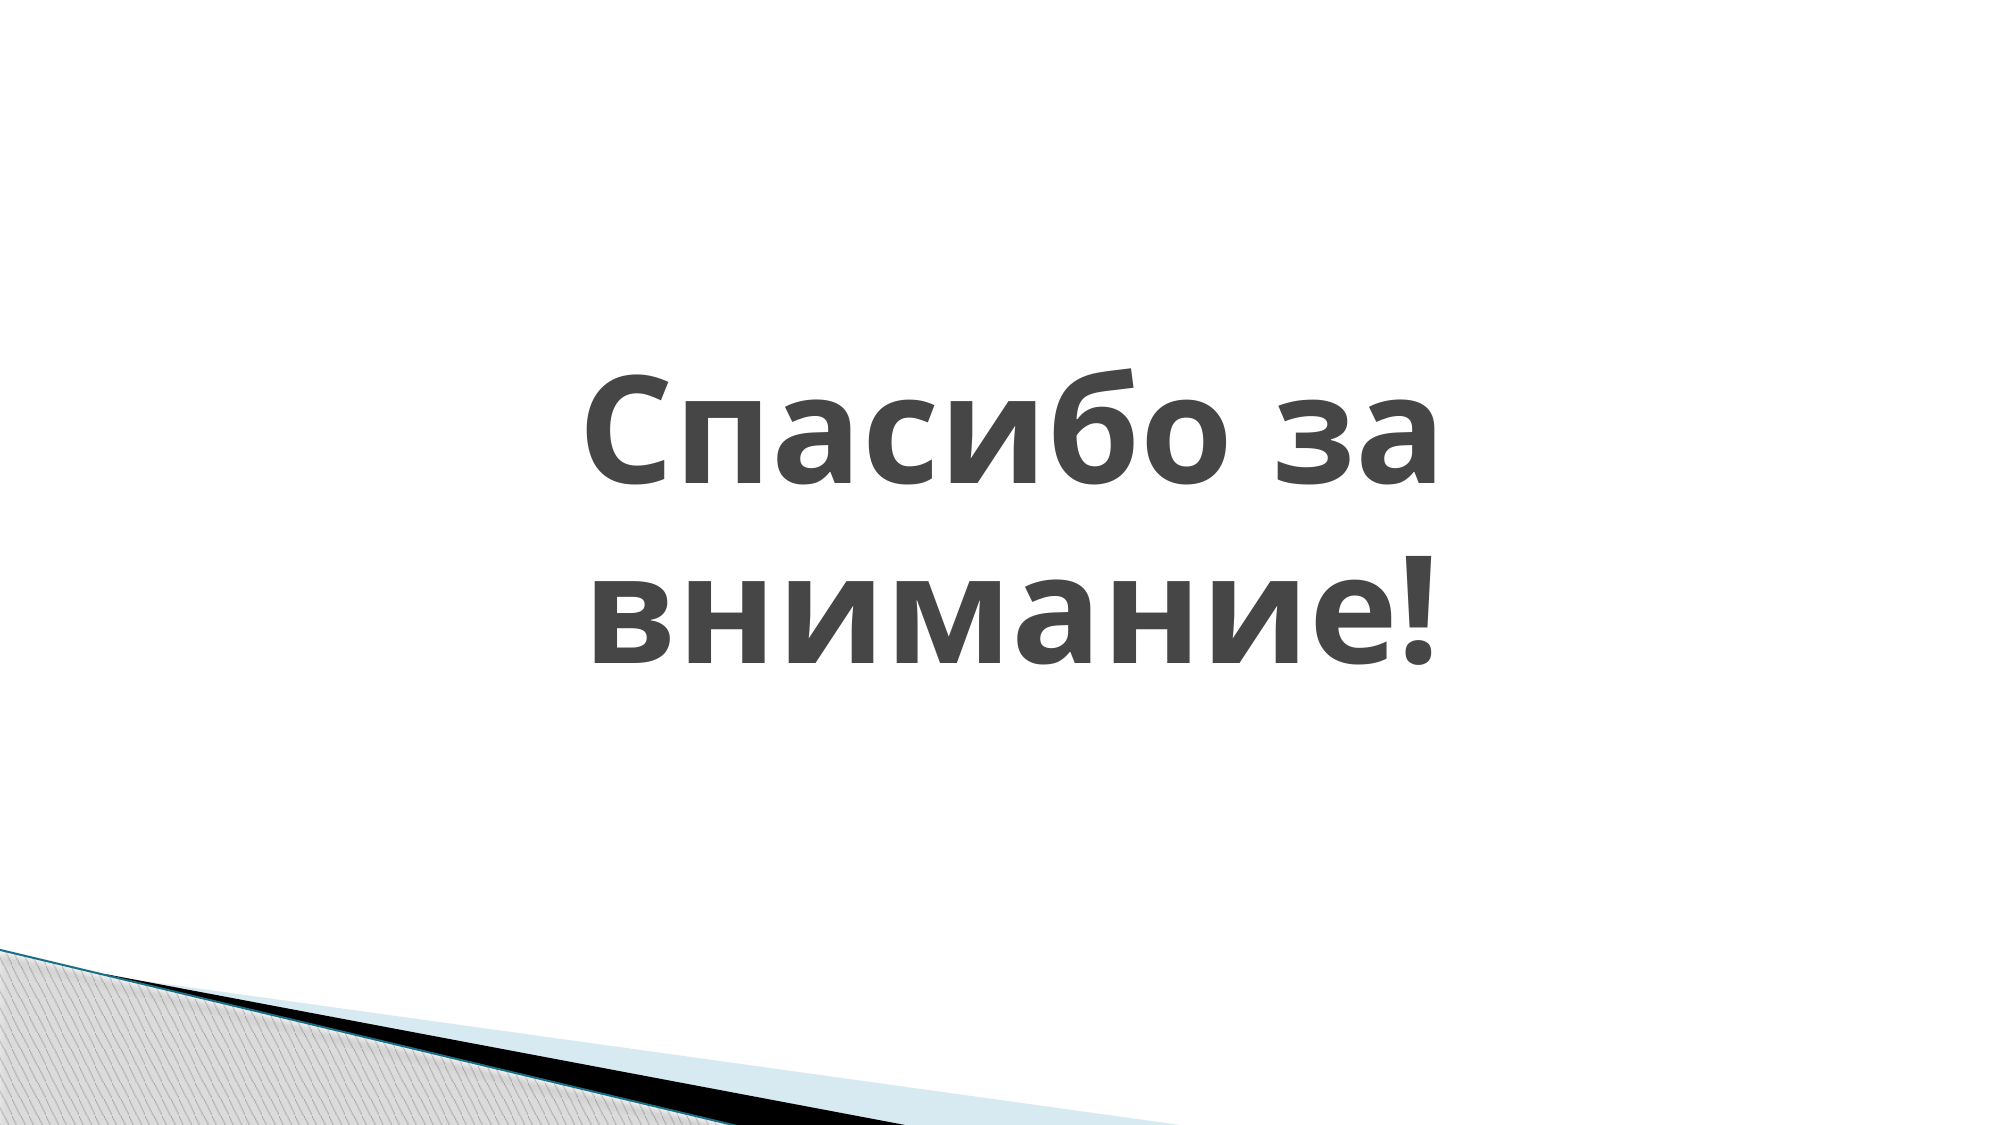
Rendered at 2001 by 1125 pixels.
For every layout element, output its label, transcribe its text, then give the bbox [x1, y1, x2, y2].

title Спасибо за внимание! [307, 440, 1718, 587]
